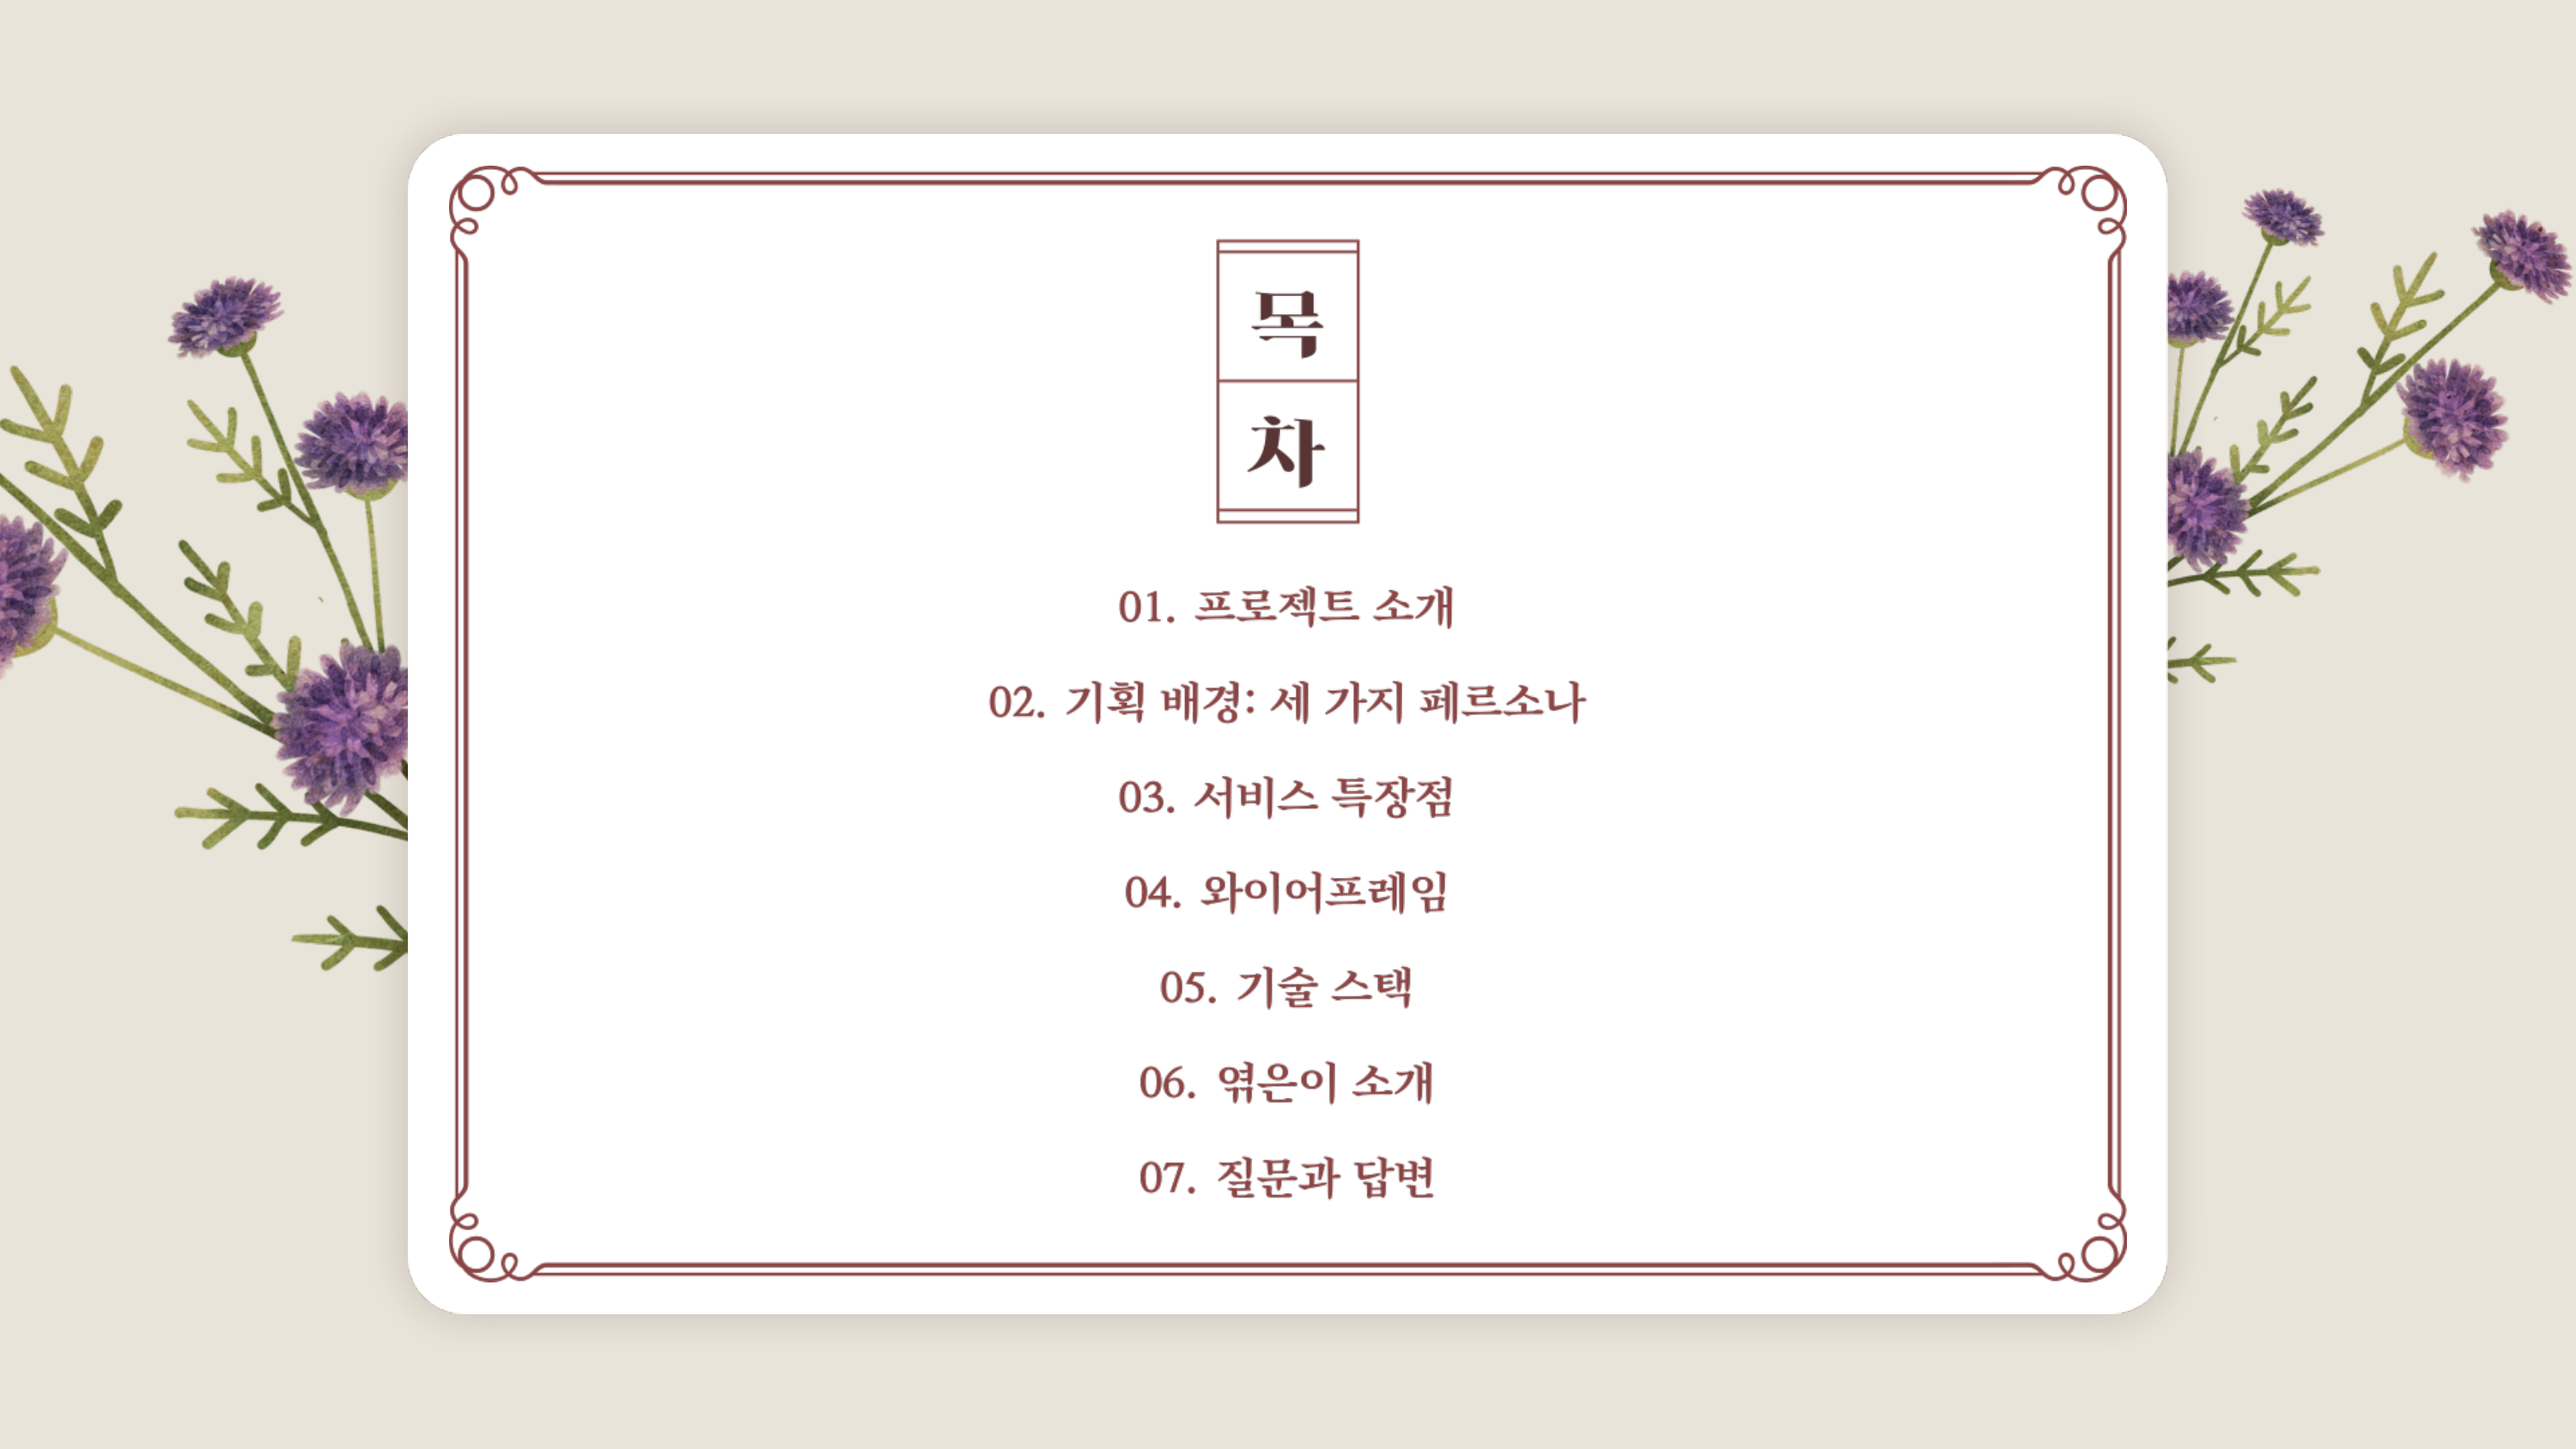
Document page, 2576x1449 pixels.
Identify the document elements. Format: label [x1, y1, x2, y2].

text_box [2171, 187, 2573, 855]
text_box [448, 166, 2127, 1282]
text_box [0, 275, 403, 1212]
text_box [407, 133, 2168, 1315]
picture [0, 0, 2576, 1449]
